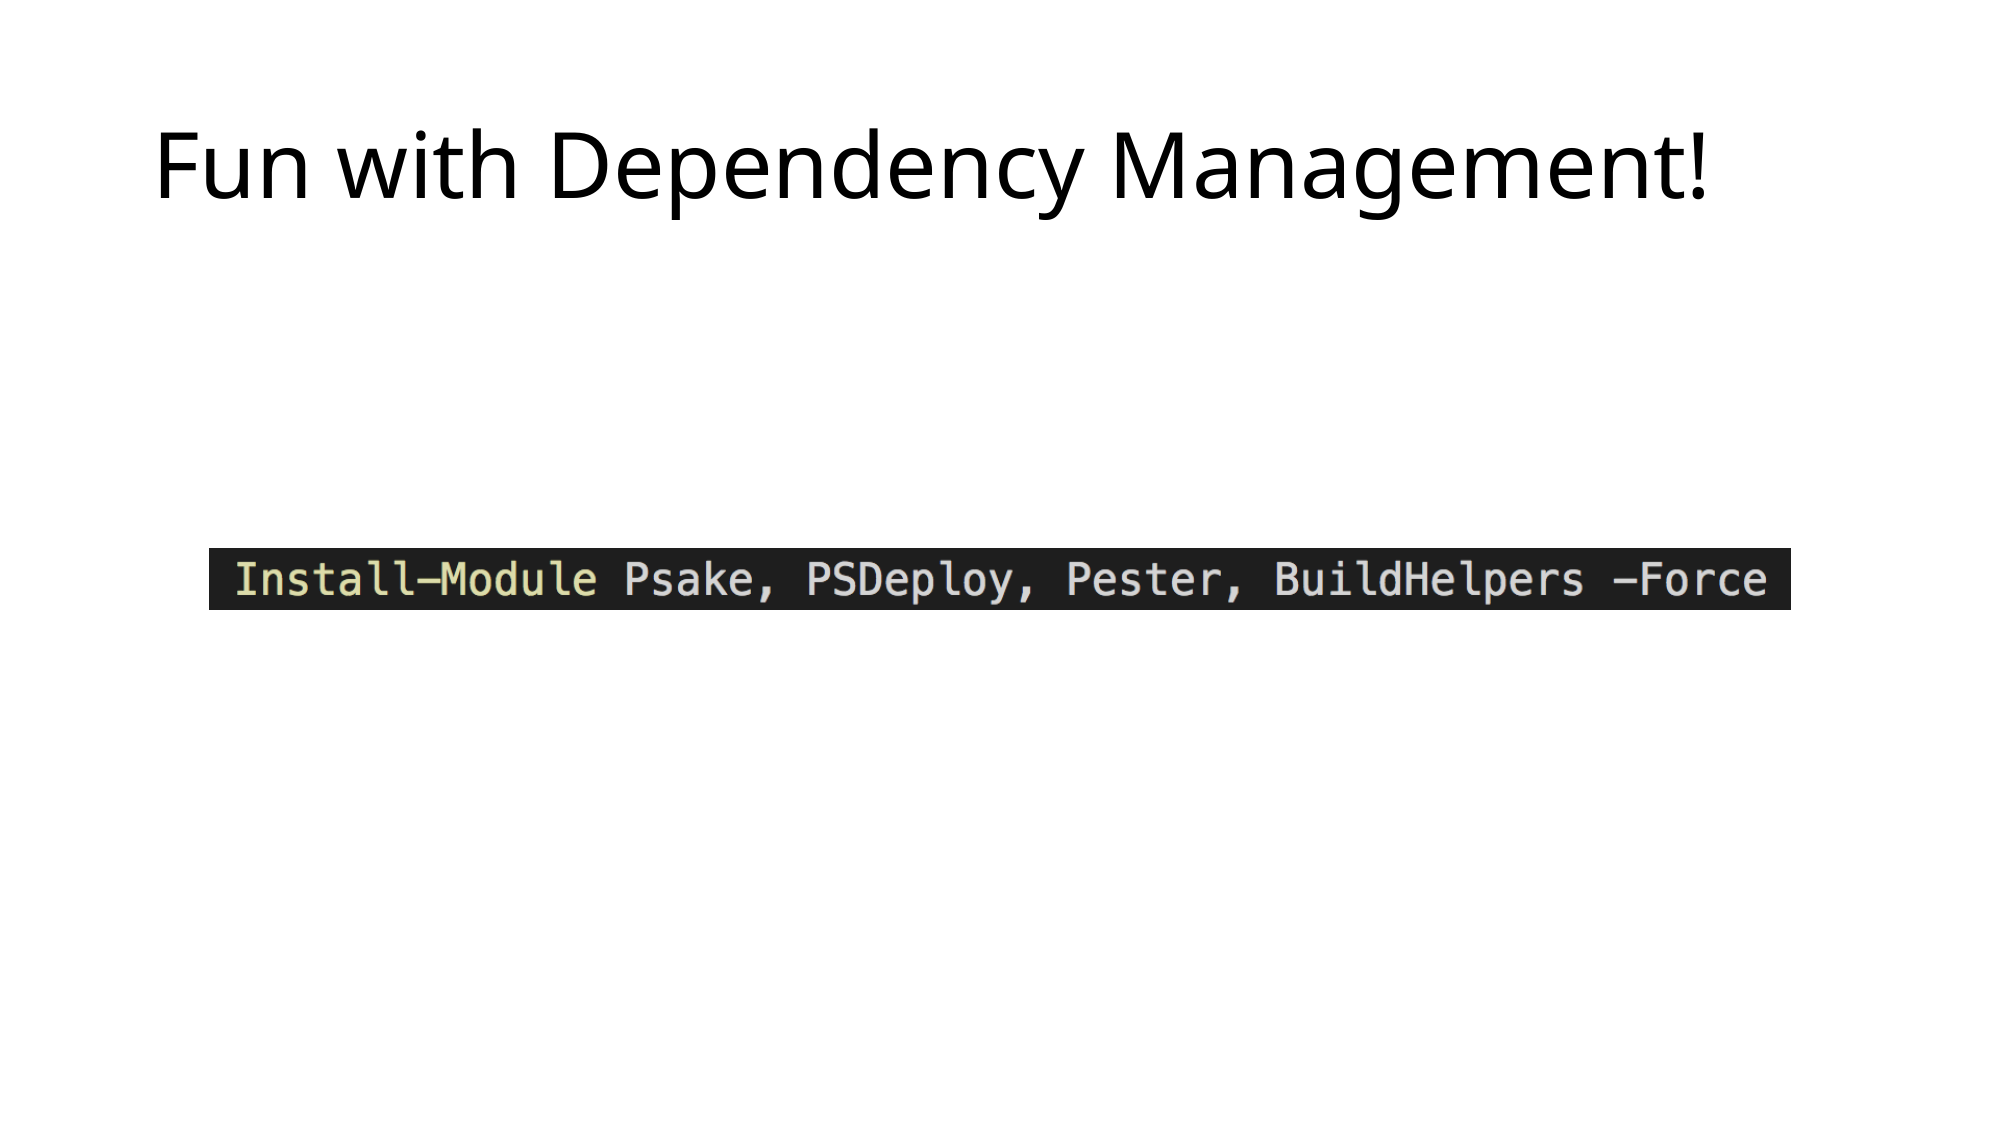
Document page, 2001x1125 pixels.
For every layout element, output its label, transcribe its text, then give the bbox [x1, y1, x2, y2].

title Fun with Dependency Management! [137, 59, 1863, 278]
picture [209, 548, 1791, 610]
